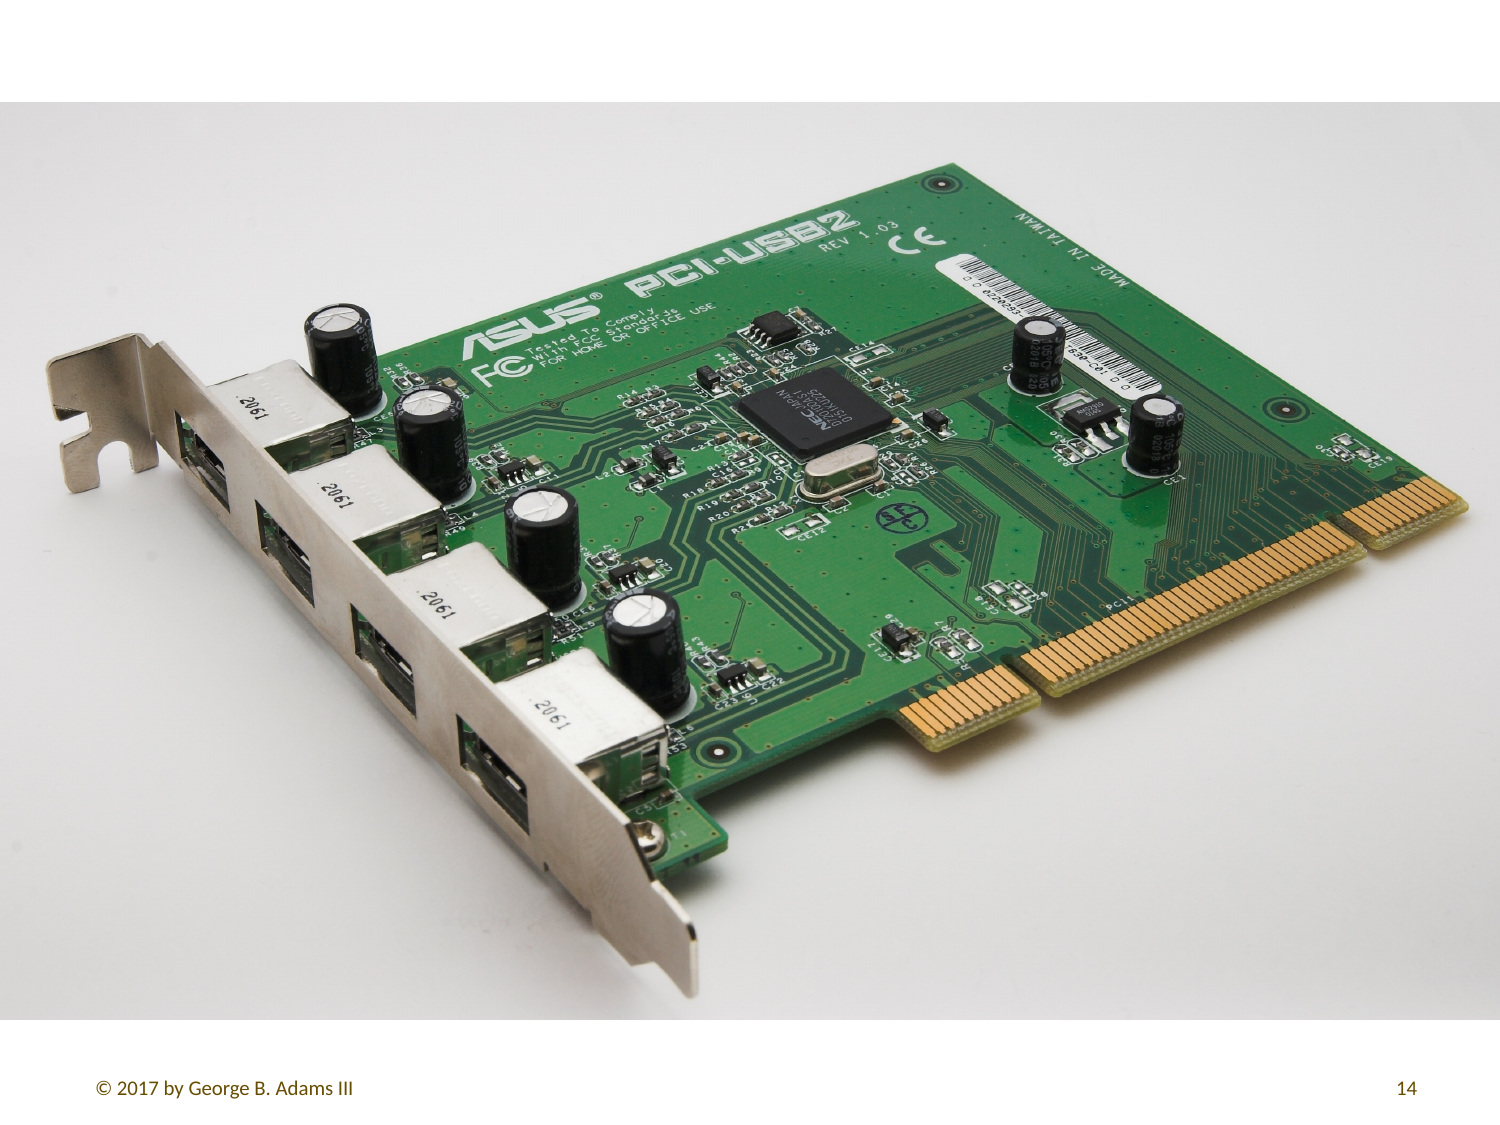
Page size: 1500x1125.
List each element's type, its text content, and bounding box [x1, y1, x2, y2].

picture [0, 101, 1500, 1021]
slide_number 14 [1119, 1067, 1433, 1099]
slide_number © 2017 by George B. Adams III [79, 1067, 406, 1099]
